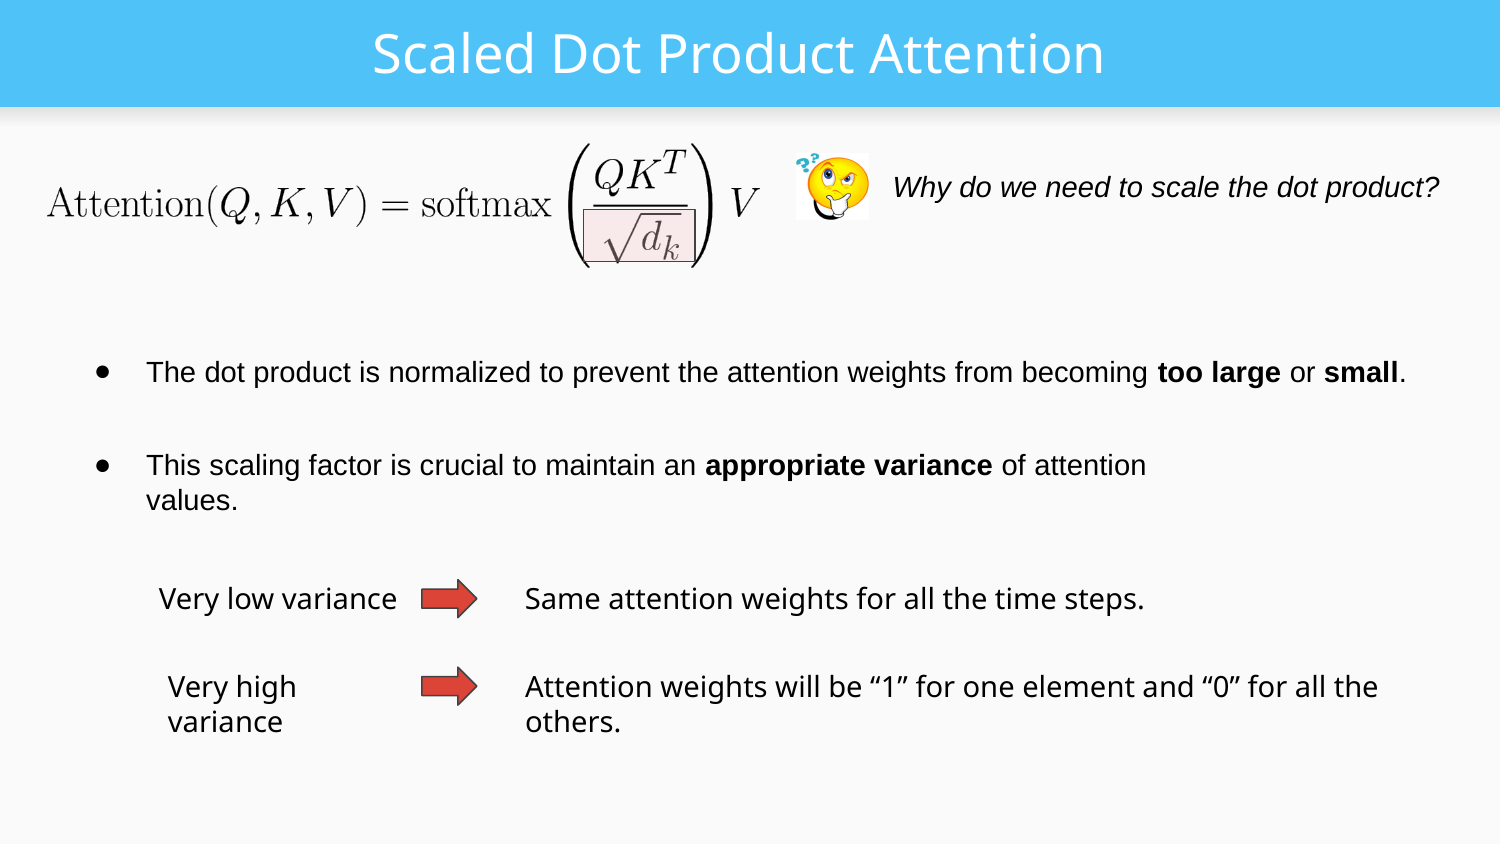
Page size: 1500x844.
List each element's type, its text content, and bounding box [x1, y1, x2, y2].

text_box Attention weights will be “1” for one element and “0” for all the others. [509, 653, 1460, 754]
text_box The dot product is normalized to prevent the attention weights from becoming too large or small. [55, 337, 1442, 403]
text_box [421, 579, 477, 618]
text_box This scaling factor is crucial to maintain an appropriate variance of attention values. [55, 431, 1259, 532]
picture [796, 153, 869, 221]
picture [46, 143, 761, 268]
text_box Same attention weights for all the time steps. [509, 565, 1218, 631]
text_box Very high variance [152, 653, 422, 754]
text_box Very low variance [143, 565, 422, 631]
text_box [421, 667, 477, 706]
text_box Why do we need to scale the dot product? [877, 153, 1460, 254]
title Scaled Dot Product Attention [16, 2, 1464, 102]
